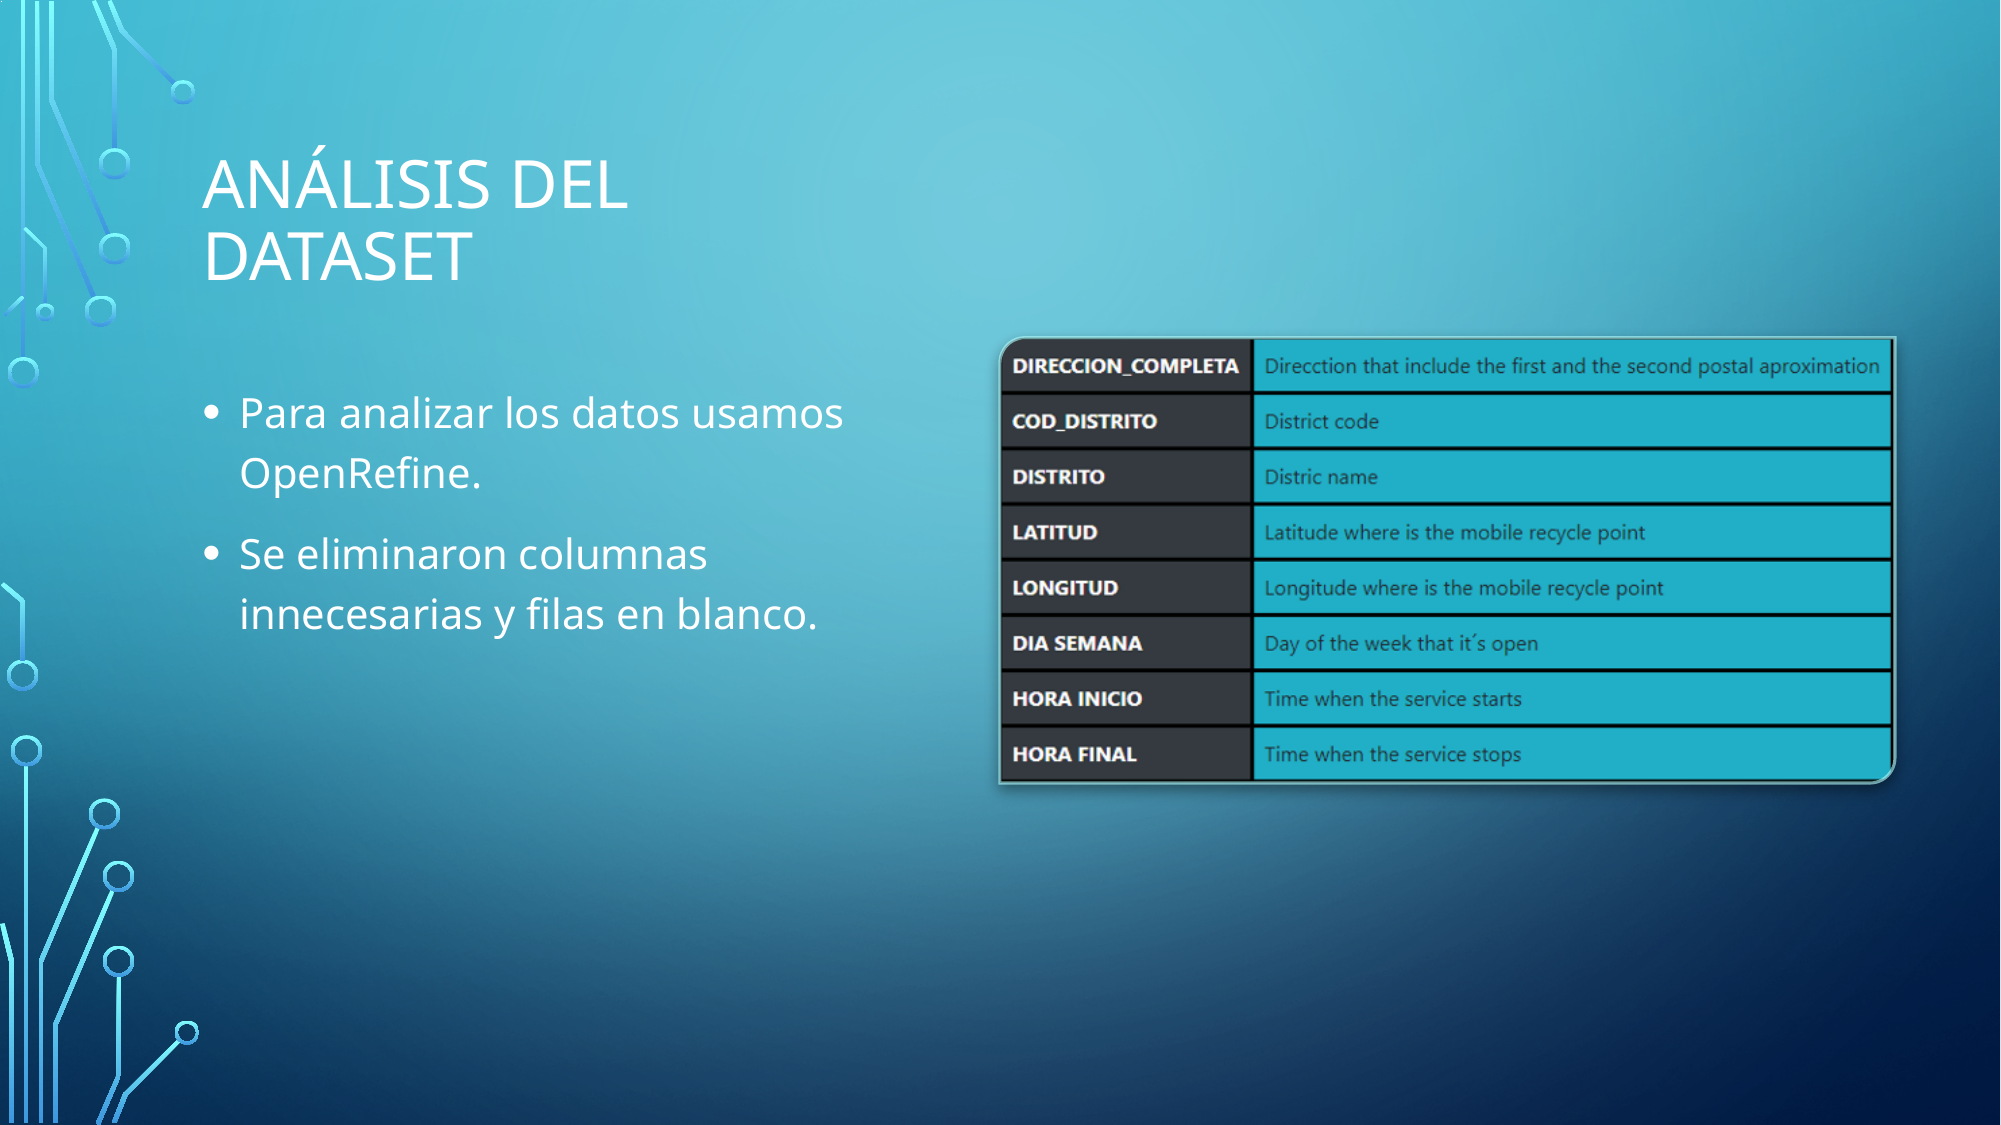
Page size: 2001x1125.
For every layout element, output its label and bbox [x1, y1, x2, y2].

picture [201, 0, 2000, 1125]
text_box [0, 0, 201, 1125]
